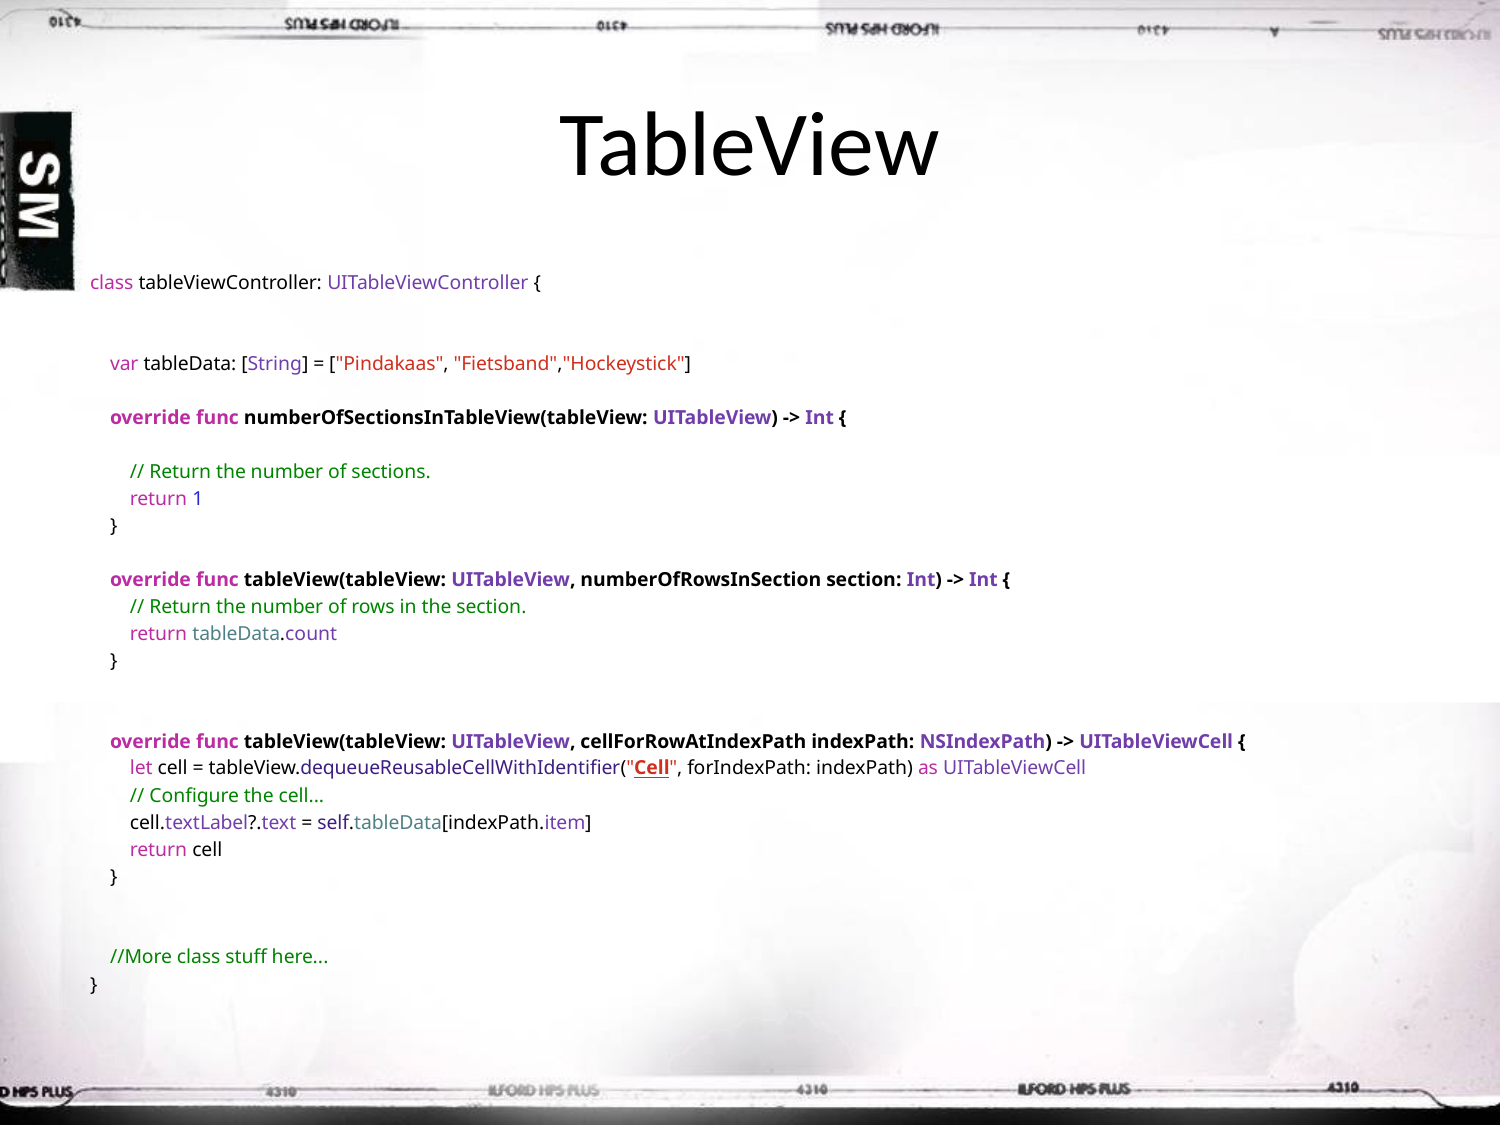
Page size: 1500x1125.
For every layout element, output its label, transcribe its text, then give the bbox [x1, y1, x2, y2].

list class tableViewController: UITableViewController { var tableData: [String] = ["Pindakaas", "Fietsband","Hockeystick"] override func numberOfSectionsInTableView(tableView: UITableView) -> Int { // Return the number of sections. return 1 } override func tableView(tableView: UITableView, numberOfRowsInSection section: Int) -> Int { // Return the number of rows in the section. return tableData.count } override func tableView(tableView: UITableView, cellForRowAtIndexPath indexPath: NSIndexPath) -> UITableViewCell { let cell = tableView.dequeueReusableCellWithIdentifier("Cell", forIndexPath: indexPath) as UITableViewCell // Configure the cell... cell.textLabel?.text = self.tableData[indexPath.item] return cell } //More class stuff here... } [75, 262, 1425, 1005]
picture [0, 0, 1500, 1125]
title TableView [75, 45, 1425, 233]
